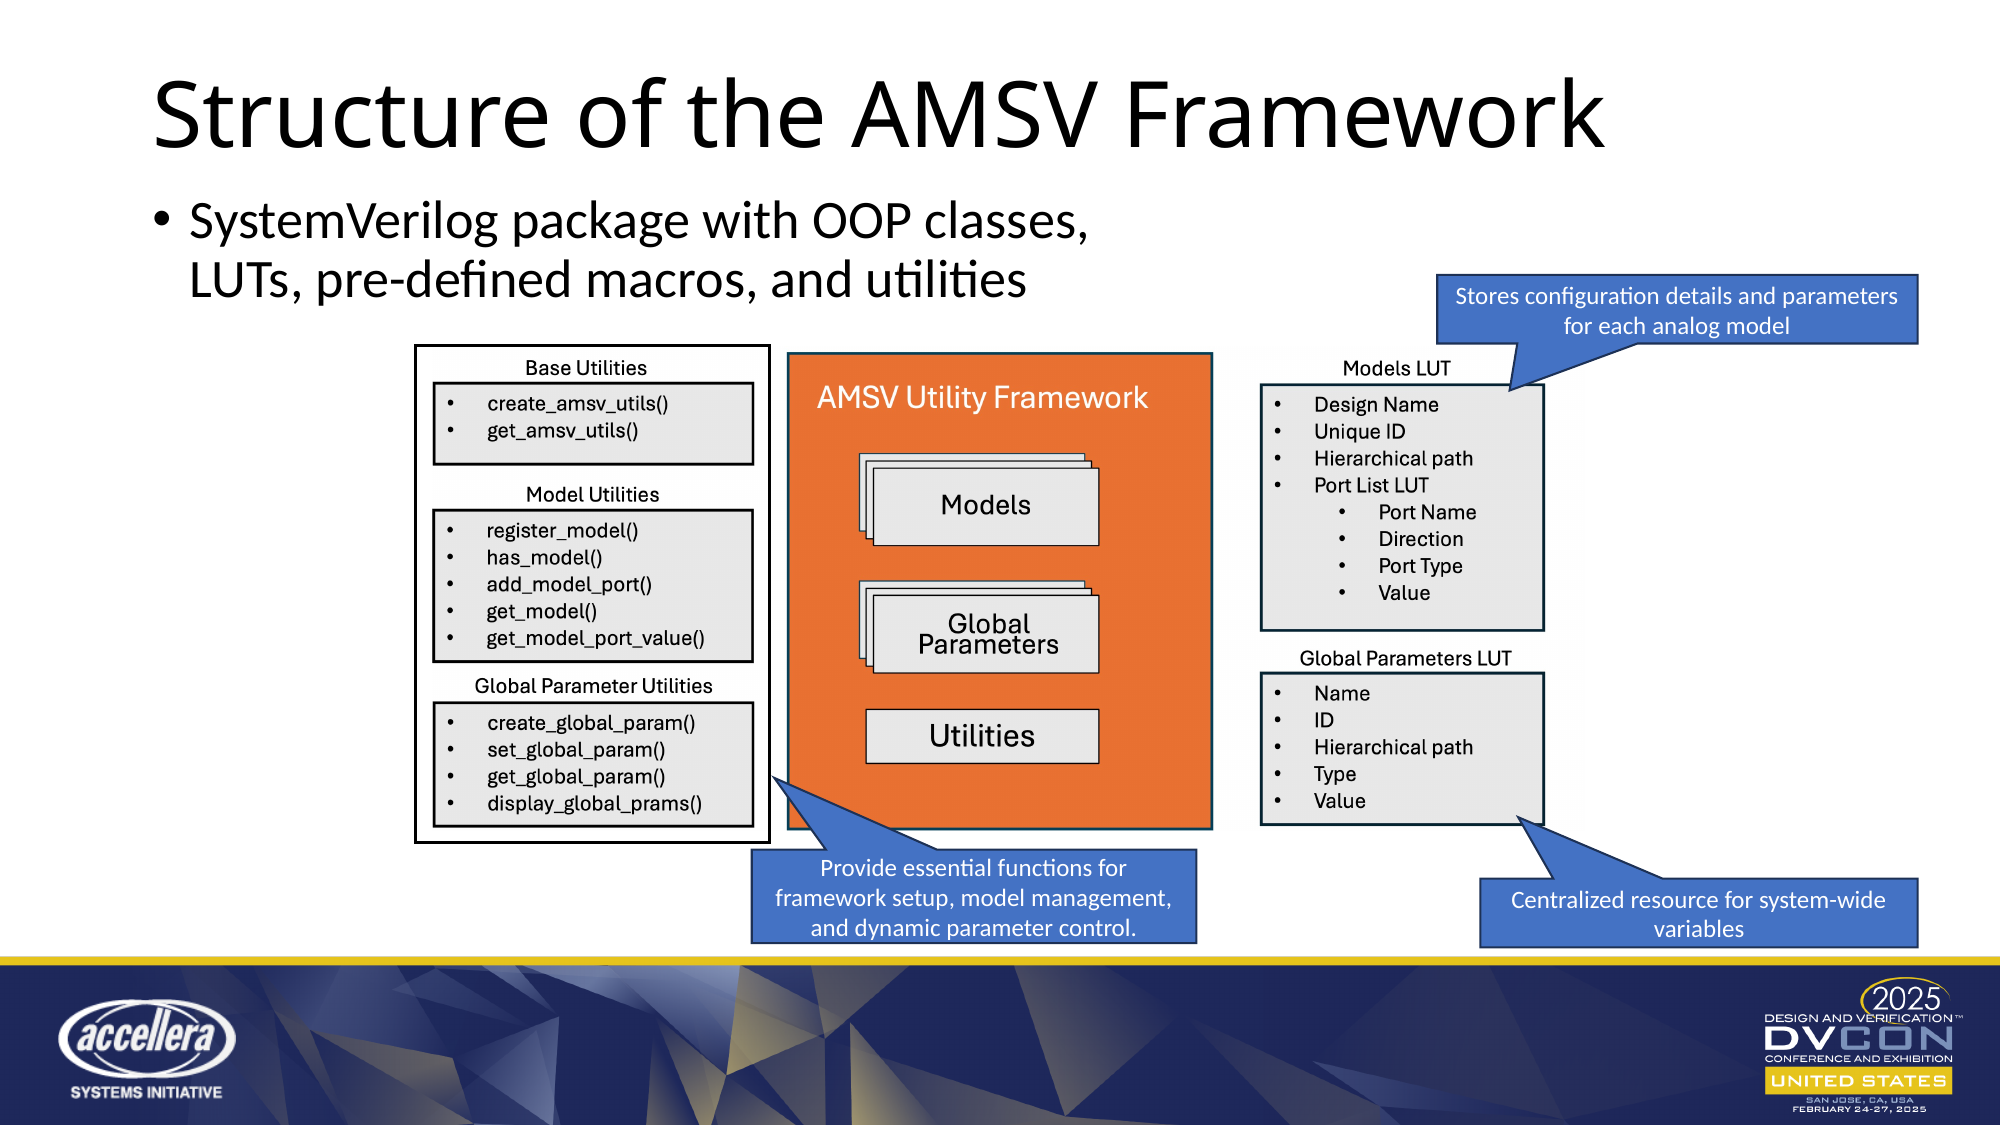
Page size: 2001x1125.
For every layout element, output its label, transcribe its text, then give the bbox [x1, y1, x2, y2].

text_box Provide essential functions for framework setup, model management, and dynamic parameter control. [750, 843, 1198, 945]
text_box Stores configuration details and parameters for each analog model [1436, 273, 1919, 364]
picture [0, 0, 2000, 1125]
text_box Centralized resource for system-wide variables [1479, 843, 1919, 949]
list SystemVerilog package with OOP classes, LUTs, pre-defined macros, and utilities [137, 184, 1148, 322]
title Structure of the AMSV Framework [137, 59, 1863, 175]
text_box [415, 345, 1585, 843]
